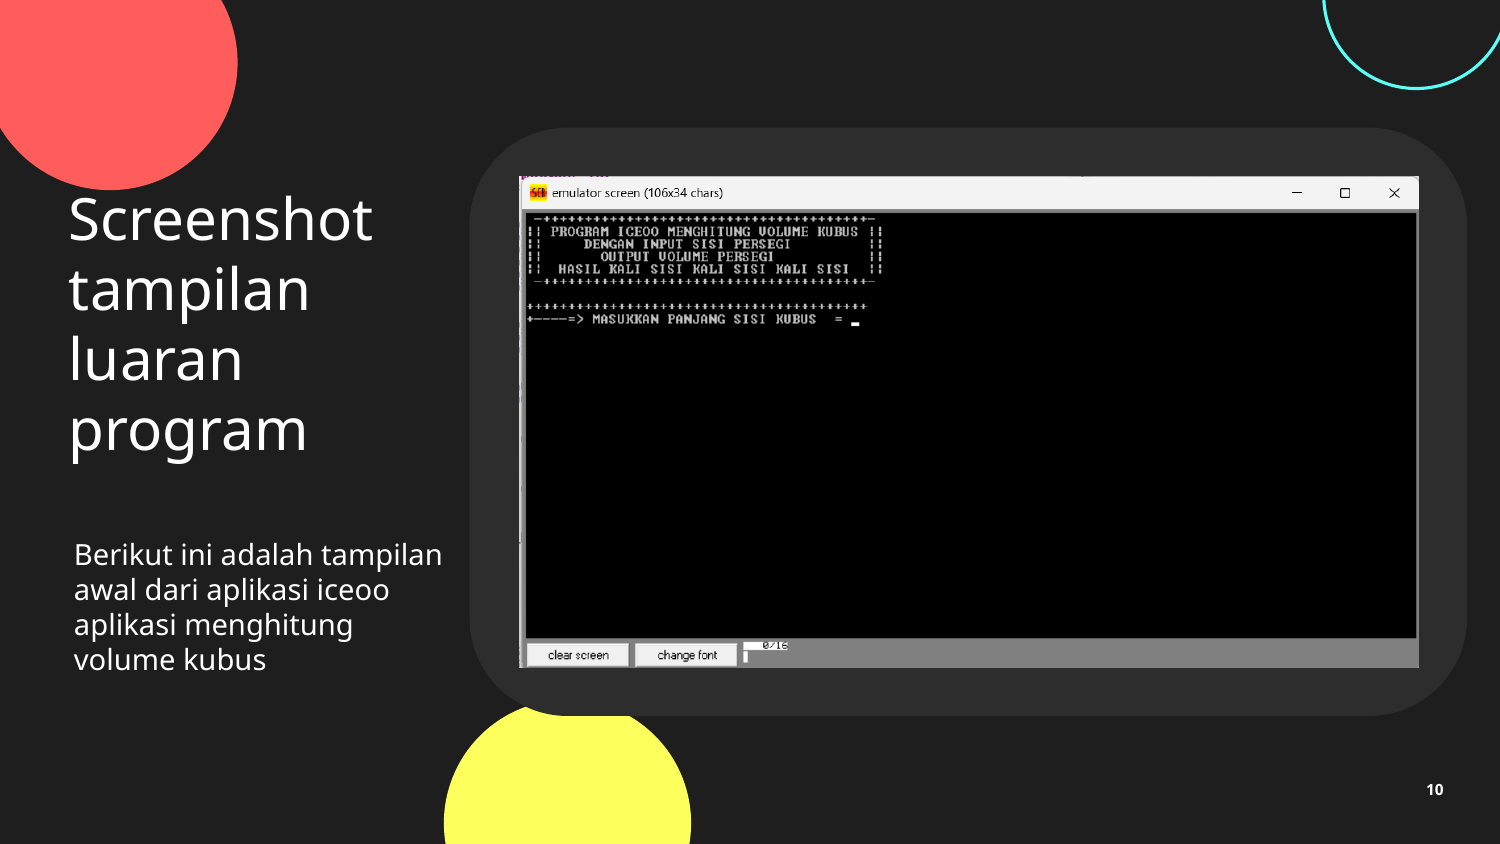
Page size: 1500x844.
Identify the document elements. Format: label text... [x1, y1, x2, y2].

subtitle Berikut ini adalah tampilan awal dari aplikasi iceoo aplikasi menghitung volume kubus [58, 521, 470, 692]
picture [518, 176, 1420, 668]
slide_number 10 [1389, 764, 1480, 816]
title Screenshot tampilan luaran program [53, 284, 465, 361]
text_box [469, 127, 1468, 716]
